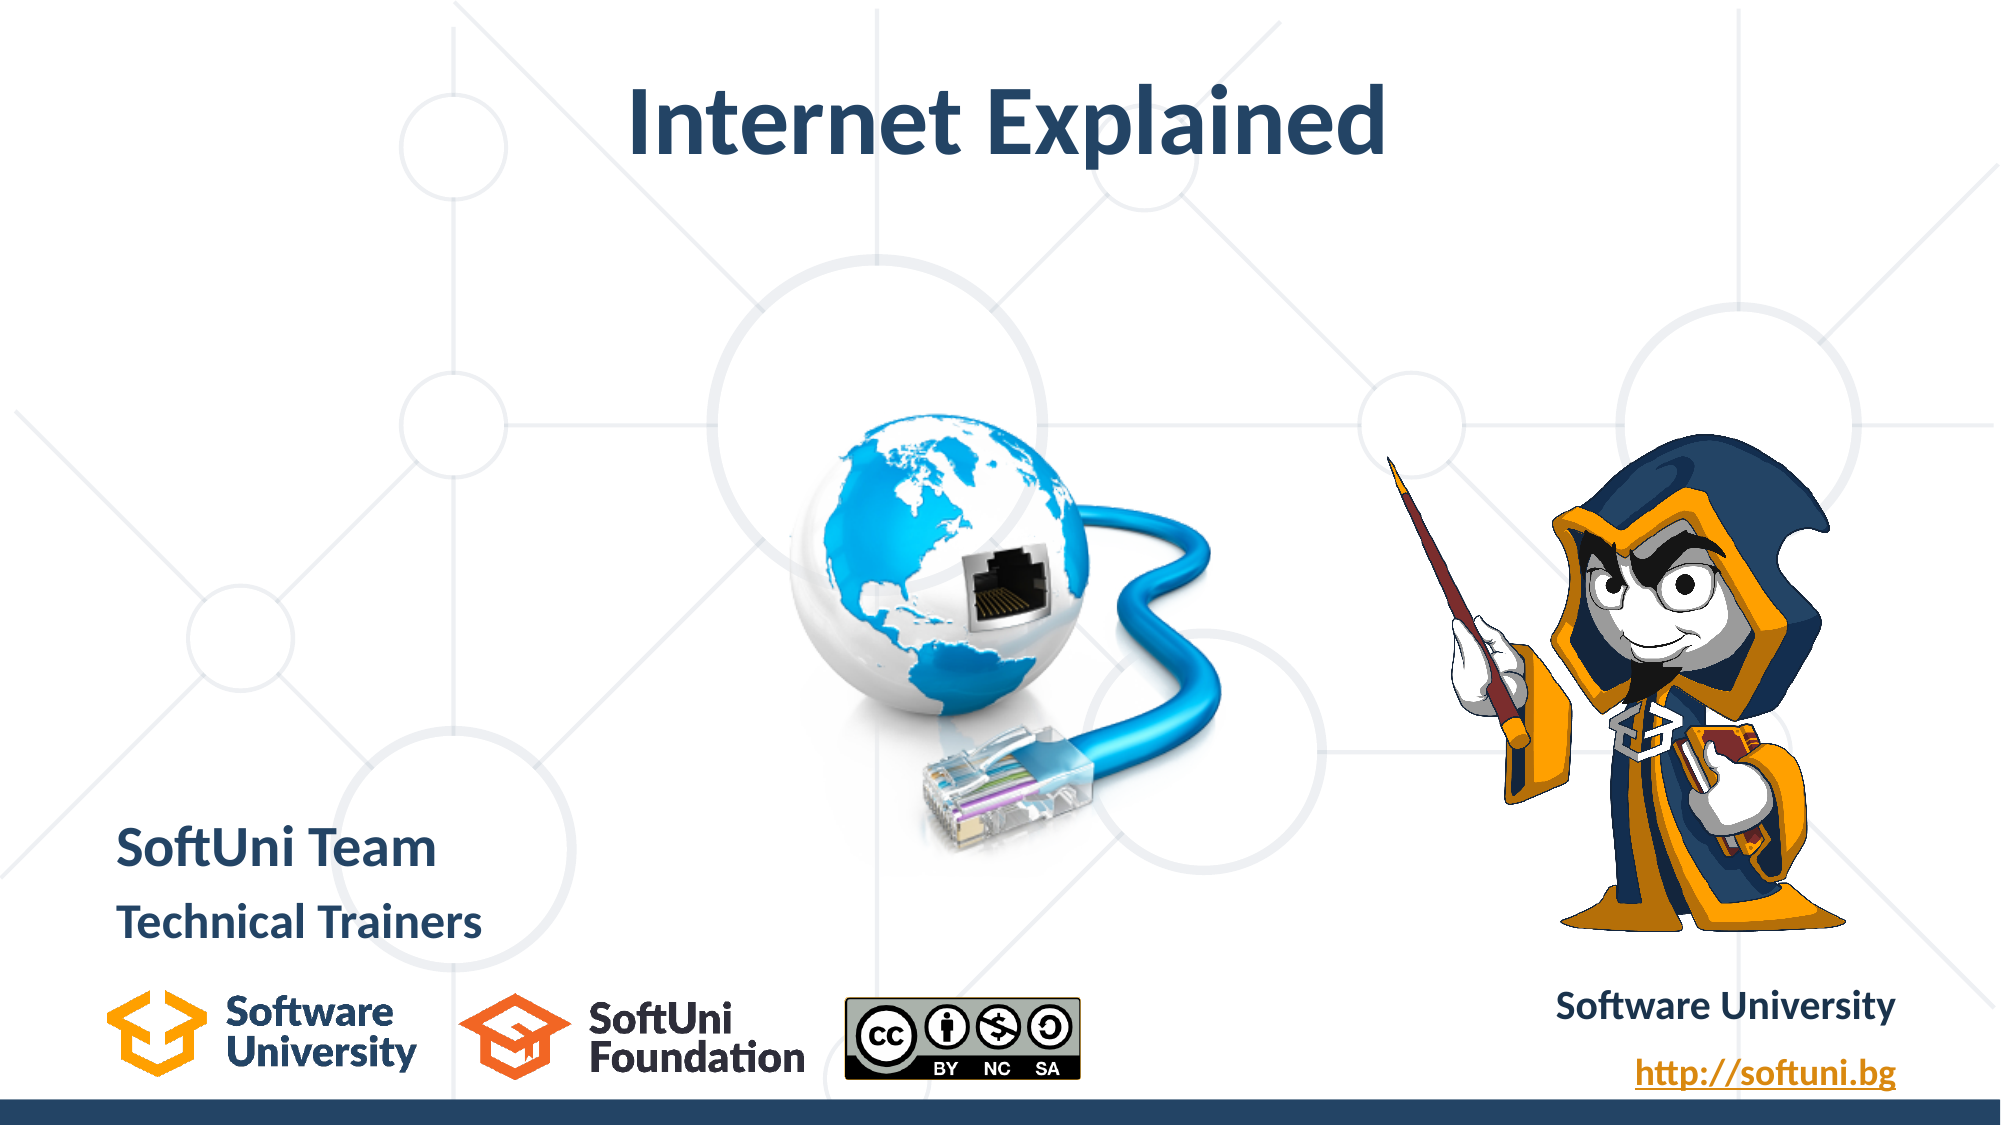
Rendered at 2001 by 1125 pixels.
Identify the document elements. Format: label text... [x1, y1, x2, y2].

list http://softuni.bg [1417, 1040, 1903, 1098]
picture [458, 993, 804, 1080]
picture [107, 990, 211, 1077]
picture [735, 370, 1283, 918]
list Software University [1417, 970, 1903, 1034]
picture [845, 998, 1081, 1079]
list SoftUni Team [110, 800, 595, 880]
picture [221, 990, 417, 1077]
list Technical Trainers [110, 880, 595, 954]
picture [1369, 389, 1891, 953]
title Internet Explained [109, 41, 1909, 187]
